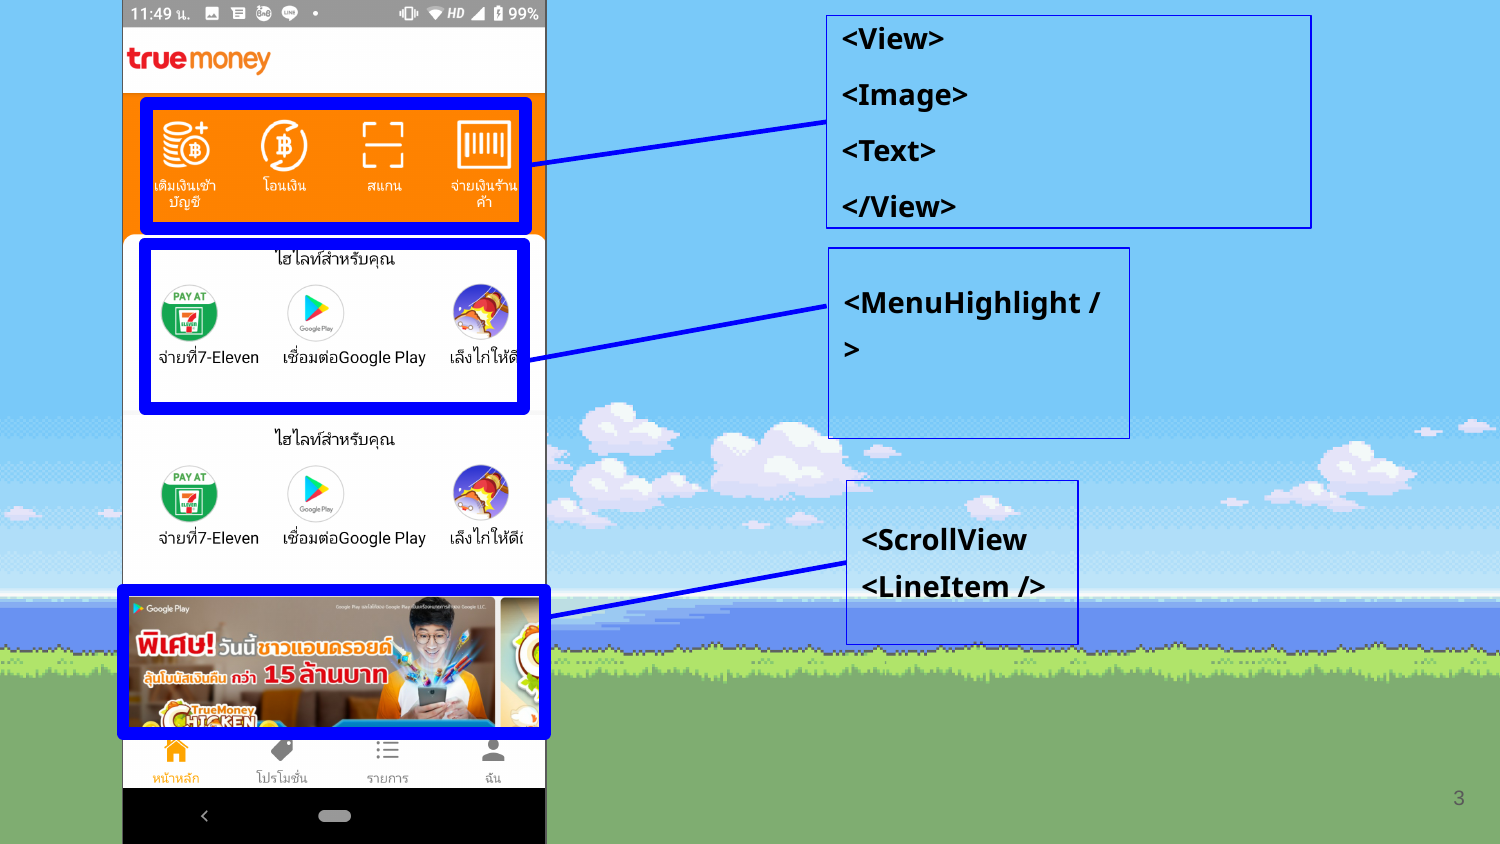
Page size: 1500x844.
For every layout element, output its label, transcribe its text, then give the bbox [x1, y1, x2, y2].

picture [0, 0, 546, 844]
text_box <View> <Image> <Text> </View> [826, 15, 1312, 229]
picture [547, 0, 1500, 844]
slide_number ‹#› [1389, 764, 1480, 830]
text_box <ScrollView <LineItem /> [846, 480, 1079, 645]
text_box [525, 121, 827, 166]
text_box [544, 562, 847, 618]
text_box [525, 305, 827, 362]
text_box <MenuHighlight /> [828, 247, 1130, 439]
